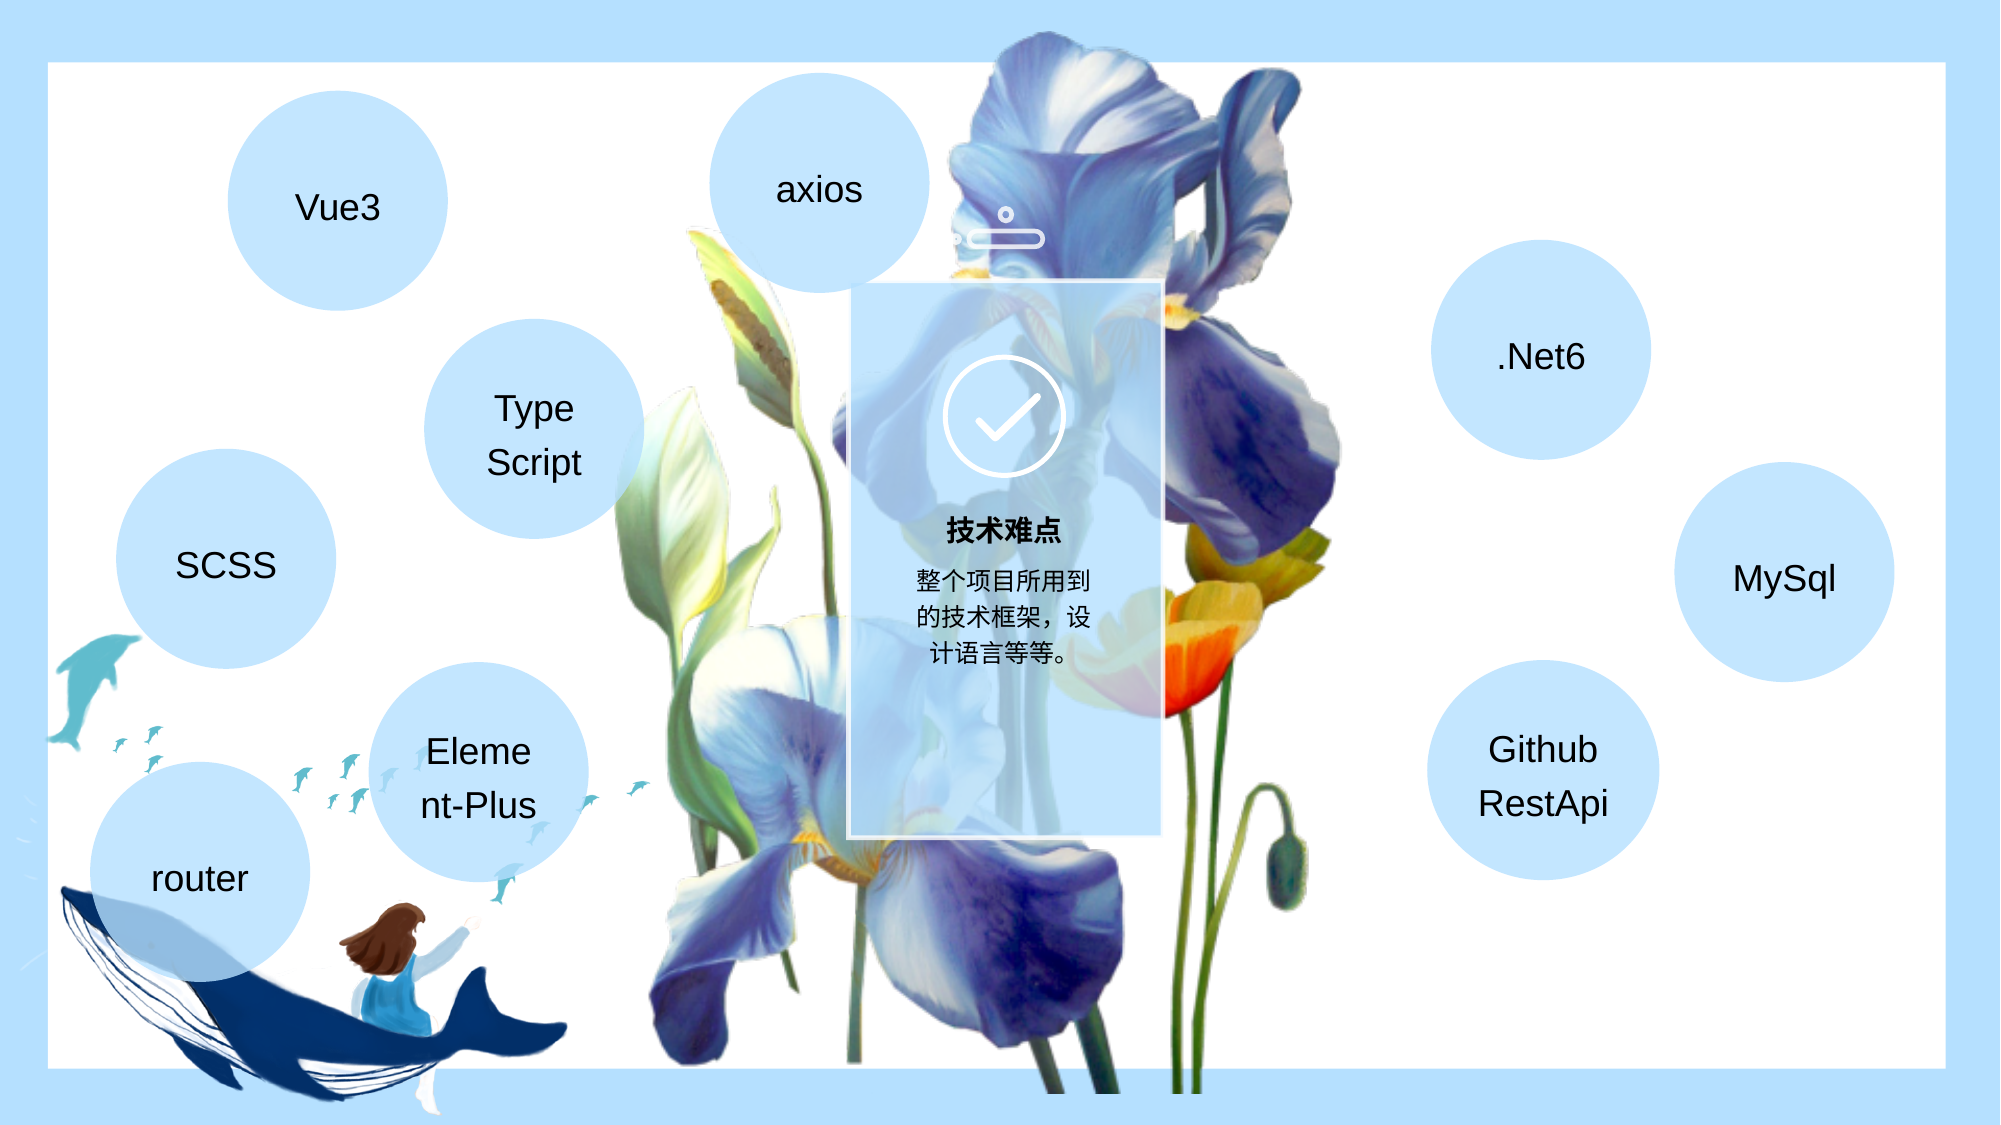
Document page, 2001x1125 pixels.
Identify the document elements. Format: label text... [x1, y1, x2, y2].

text_box MySql [1673, 461, 1896, 684]
text_box .Net6 [1430, 238, 1653, 461]
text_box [942, 354, 1066, 478]
text_box GithubRestApi [1426, 659, 1661, 882]
text_box Vue3 [226, 89, 449, 312]
picture [0, 31, 1386, 1125]
text_box SCSS [115, 447, 338, 597]
text_box [1386, 61, 1947, 1070]
text_box [47, 61, 614, 597]
text_box Type Script [423, 317, 614, 540]
